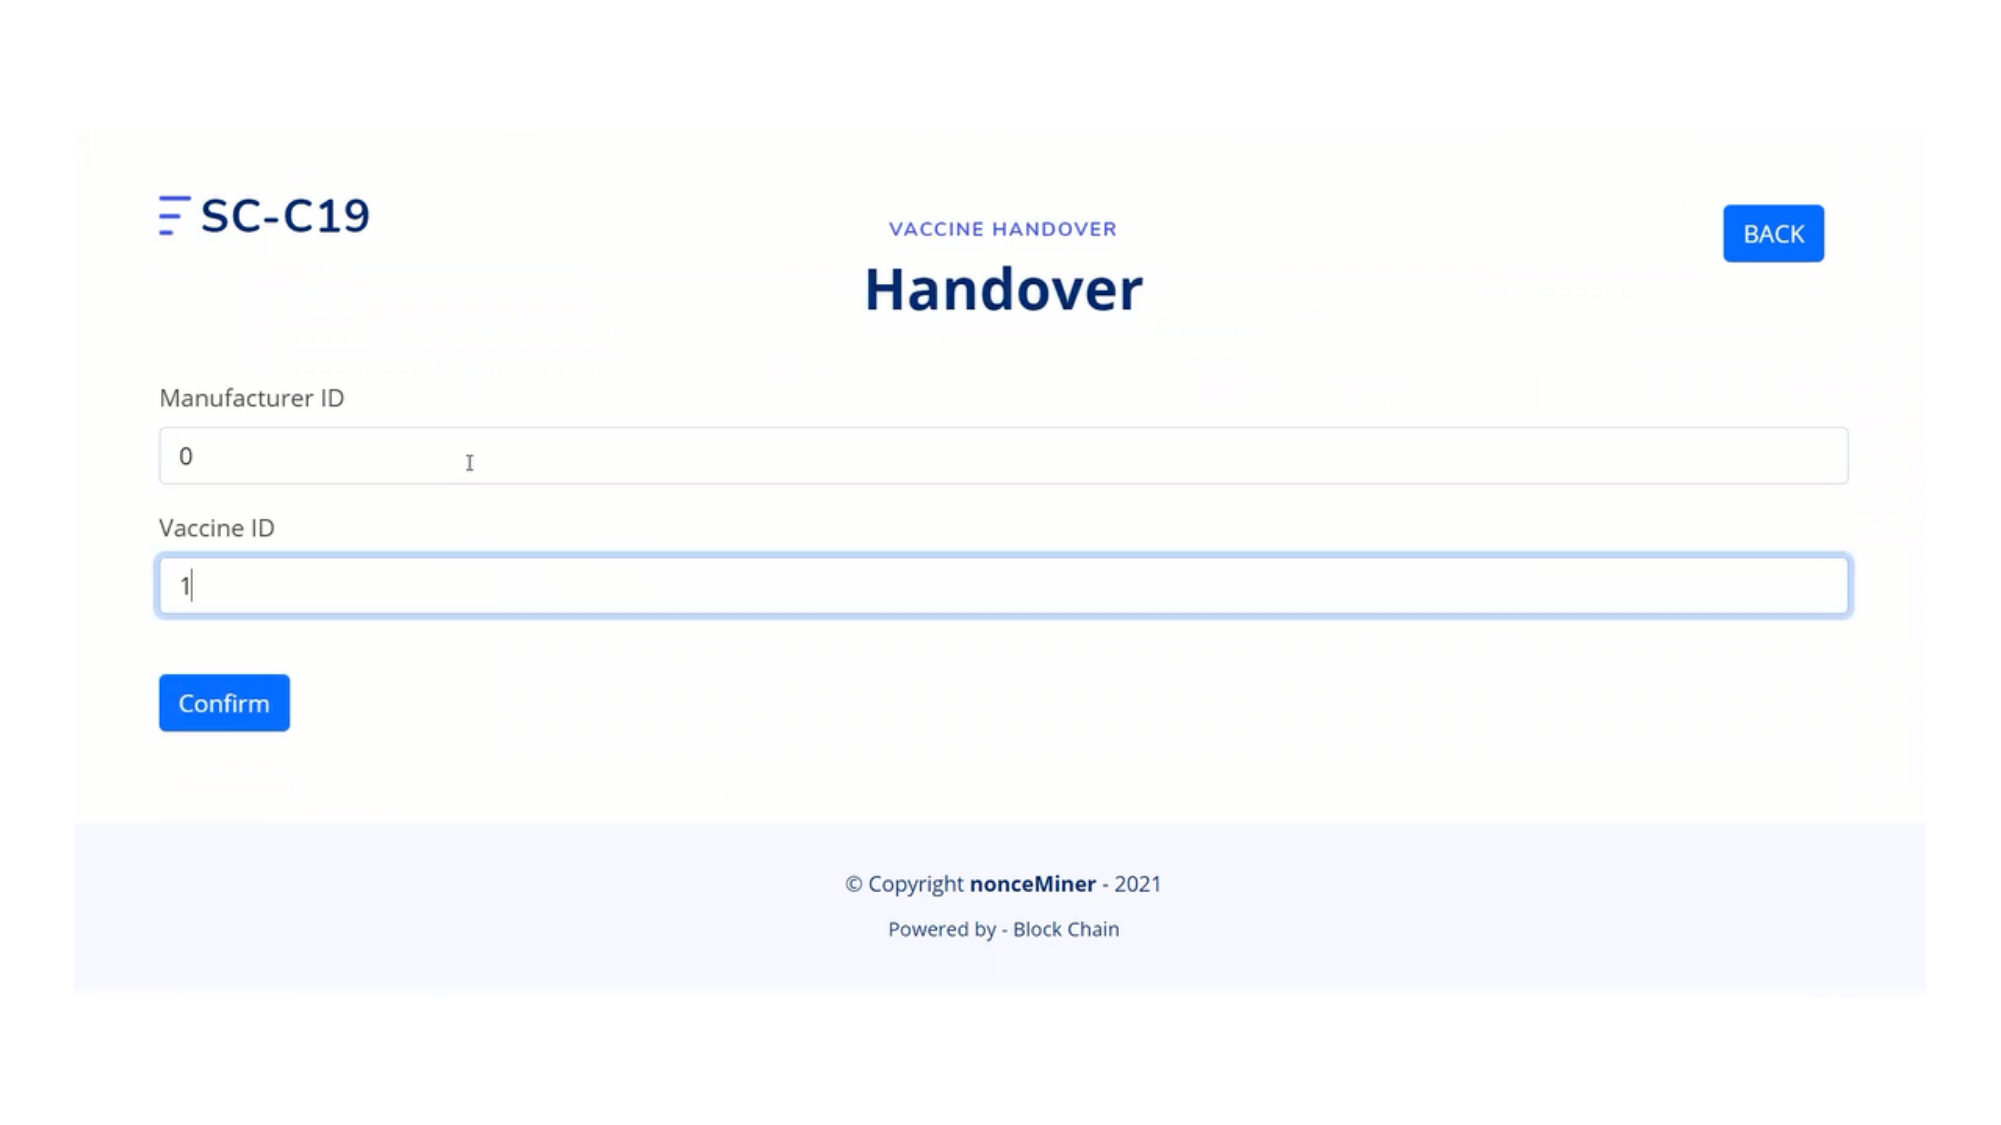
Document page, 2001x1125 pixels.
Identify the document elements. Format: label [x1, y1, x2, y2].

picture [74, 128, 1926, 997]
